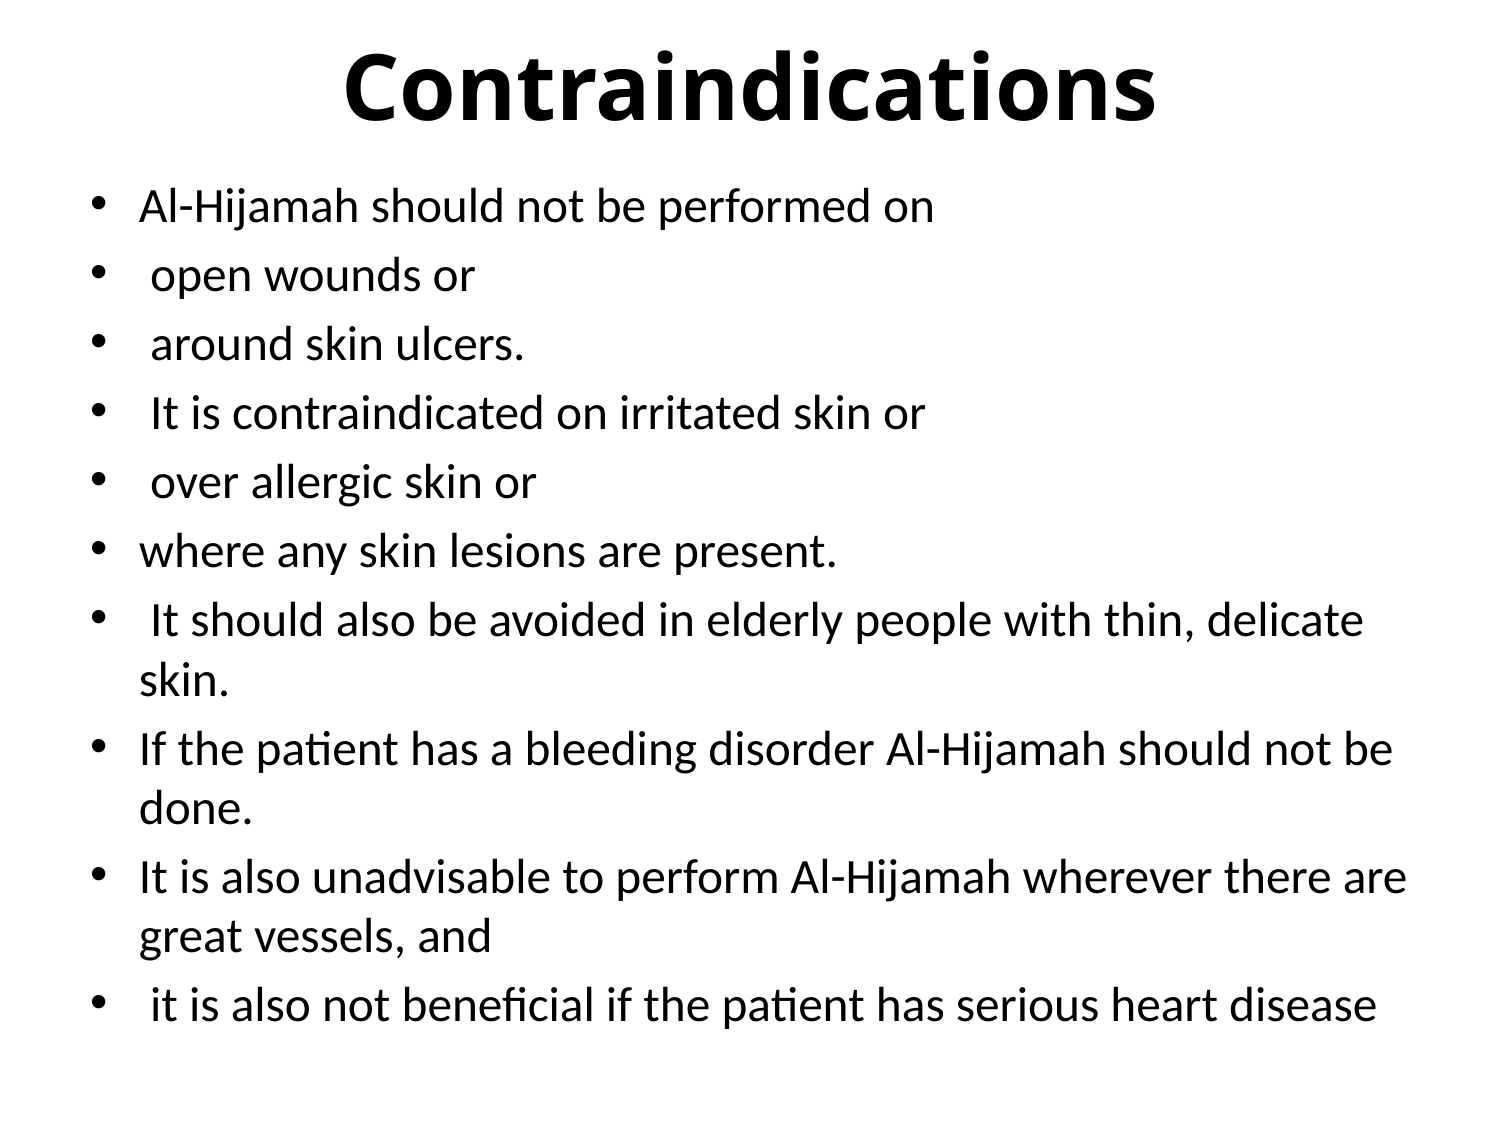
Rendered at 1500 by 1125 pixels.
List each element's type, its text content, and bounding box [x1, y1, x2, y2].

list Al-Hijamah should not be performed on open wounds or around skin ulcers. It is contraindicated on irritated skin or over allergic skin or where any skin lesions are present. It should also be avoided in elderly people with thin, delicate skin. If the patient has a bleeding disorder Al-Hijamah should not be done. It is also unadvisable to perform Al-Hijamah wherever there are great vessels, and it is also not beneficial if the patient has serious heart disease [74, 165, 1426, 1060]
title Contraindications [74, 44, 1426, 165]
